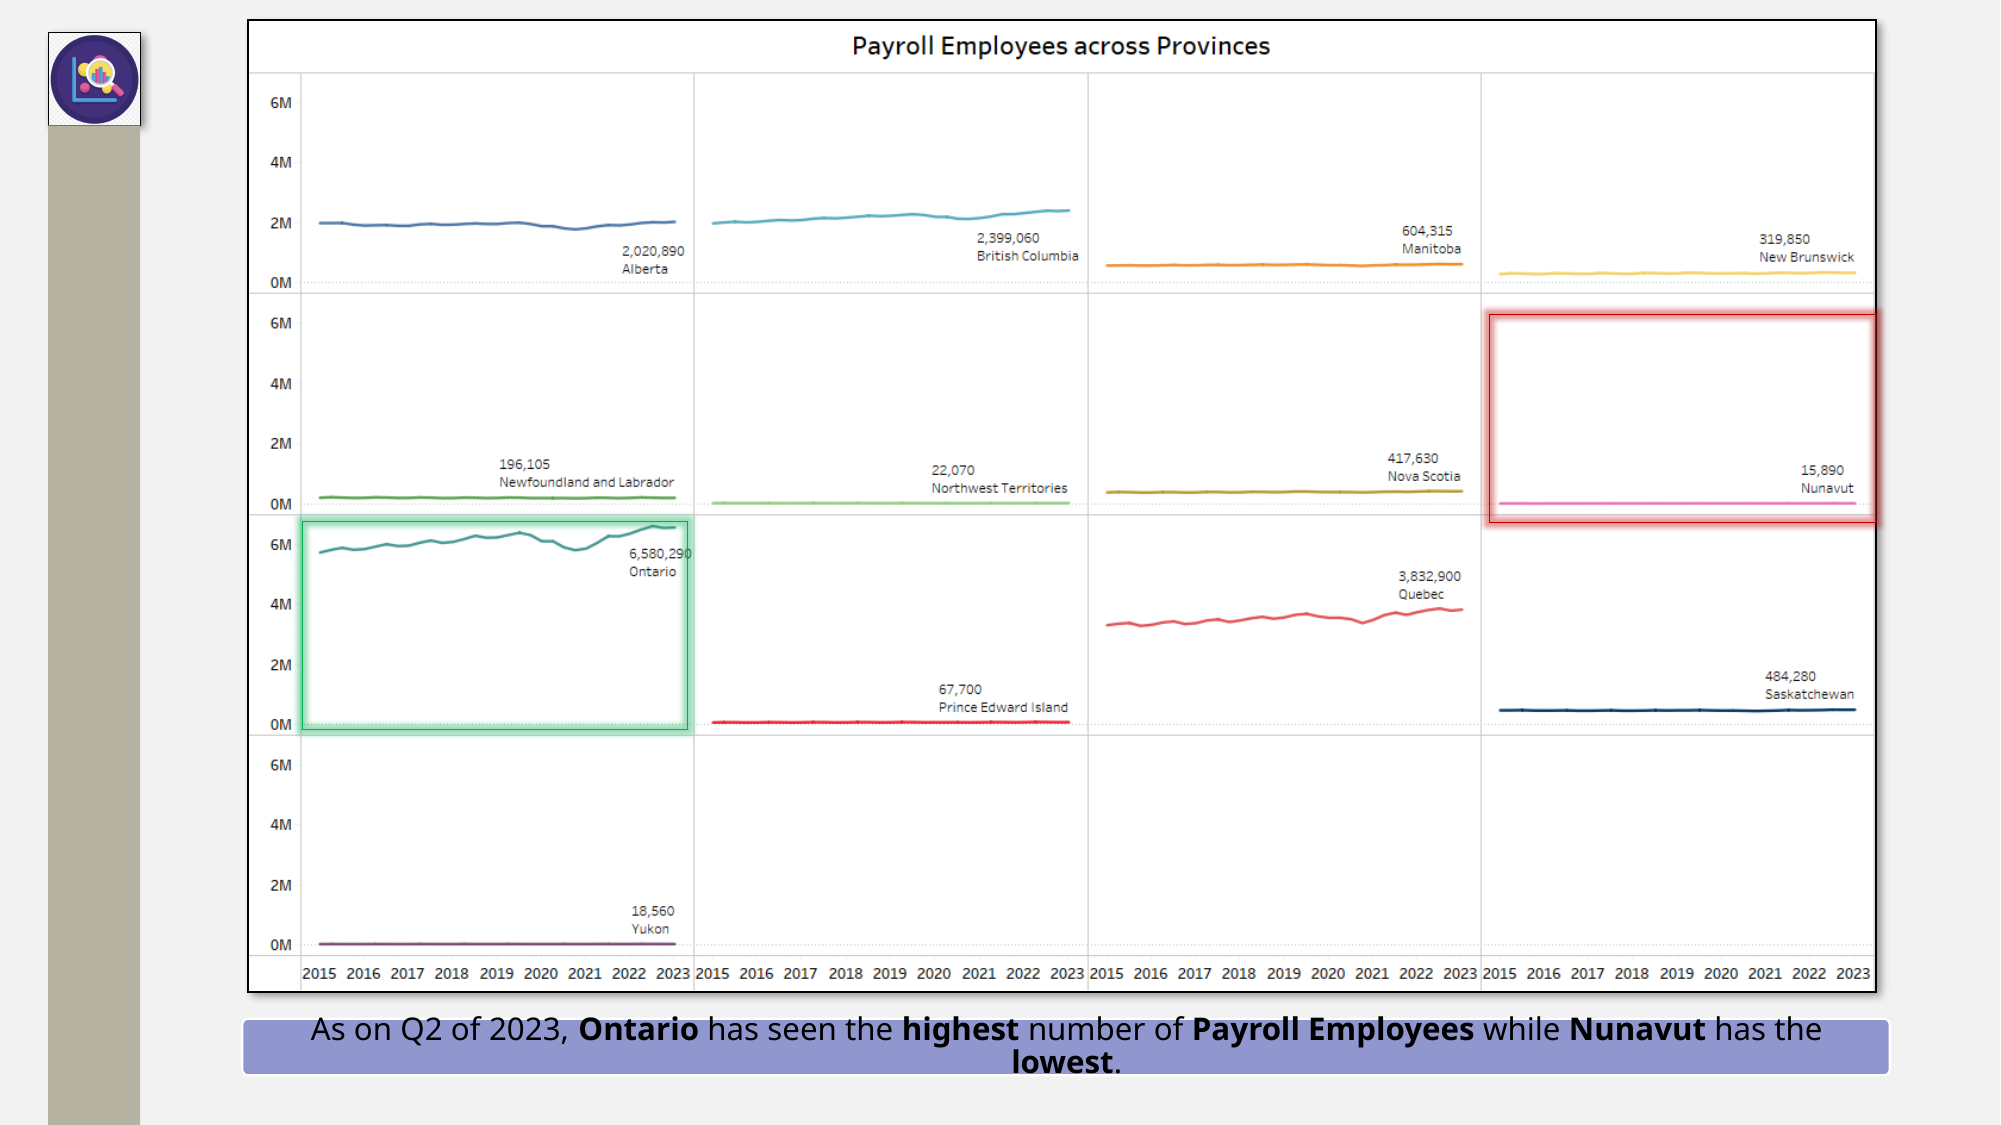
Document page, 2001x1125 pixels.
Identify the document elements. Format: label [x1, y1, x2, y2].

picture [248, 20, 1876, 992]
text_box [241, 1018, 1891, 1076]
text_box [47, 126, 141, 1125]
list [47, 32, 141, 126]
title [707, 0, 2000, 141]
